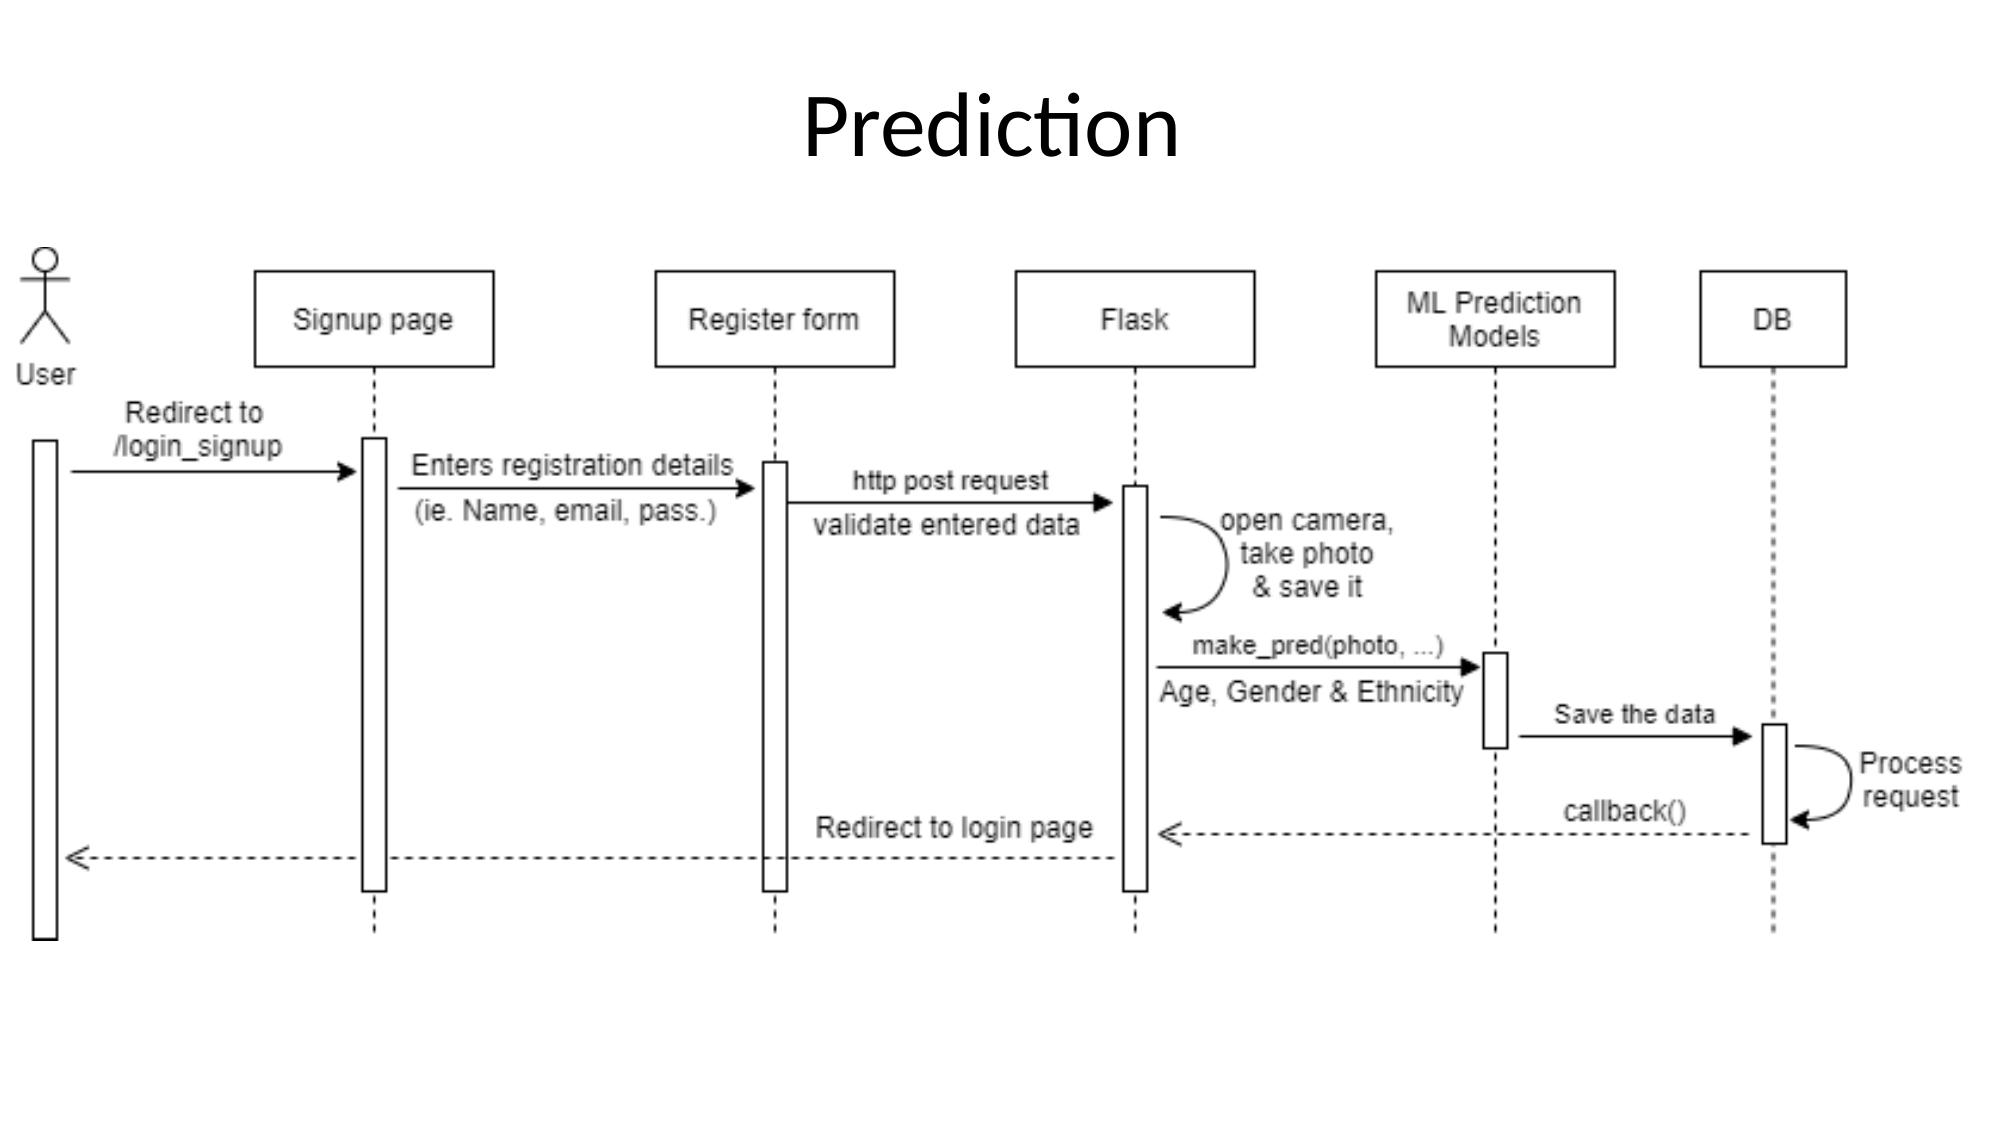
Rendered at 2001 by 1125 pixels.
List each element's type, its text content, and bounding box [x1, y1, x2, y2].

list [16, 247, 1984, 942]
text_box Prediction [787, 57, 1213, 183]
